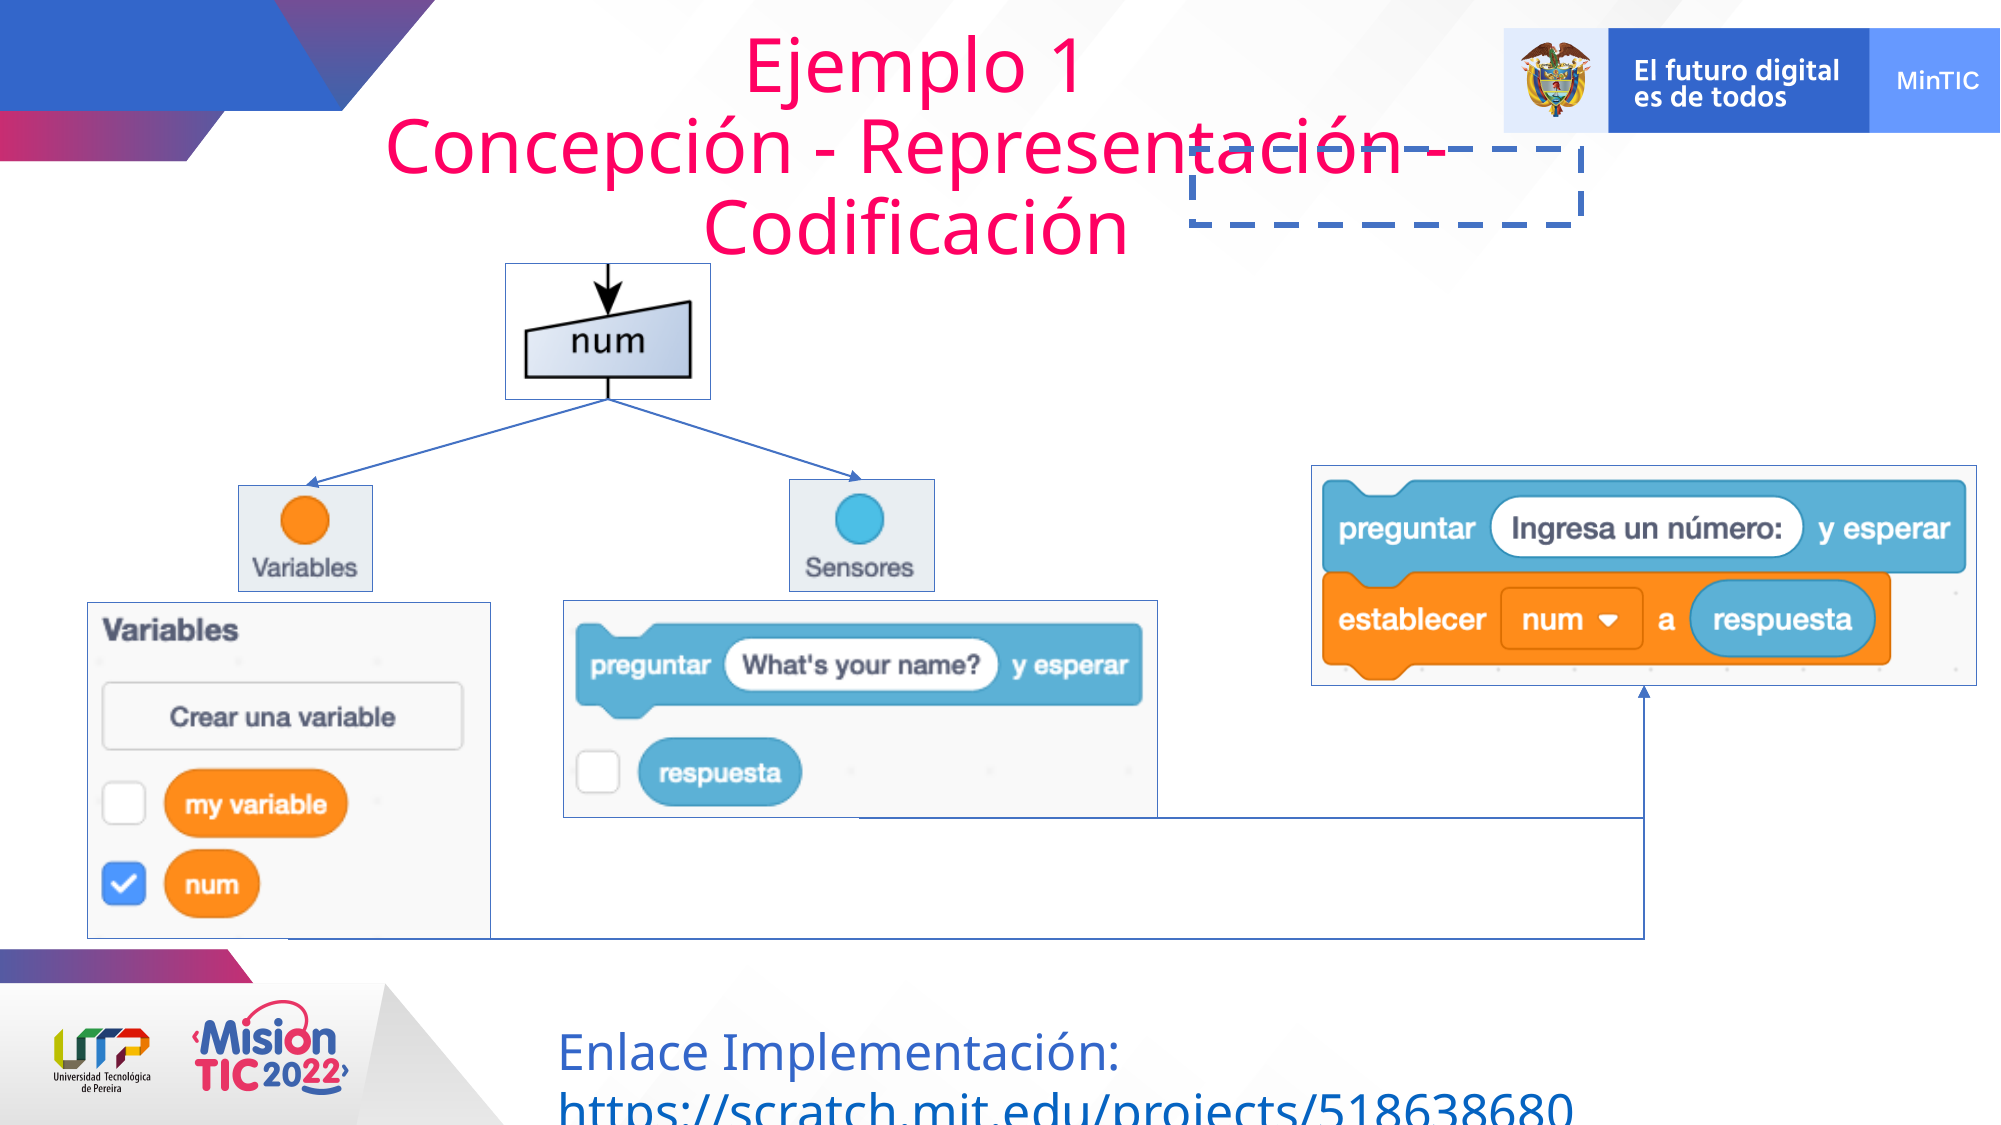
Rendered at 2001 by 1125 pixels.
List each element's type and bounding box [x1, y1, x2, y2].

picture [0, 0, 2000, 1125]
text_box [839, 134, 1094, 1125]
text_box [305, 399, 608, 486]
text_box [1185, 359, 1319, 1125]
text_box [607, 399, 839, 480]
